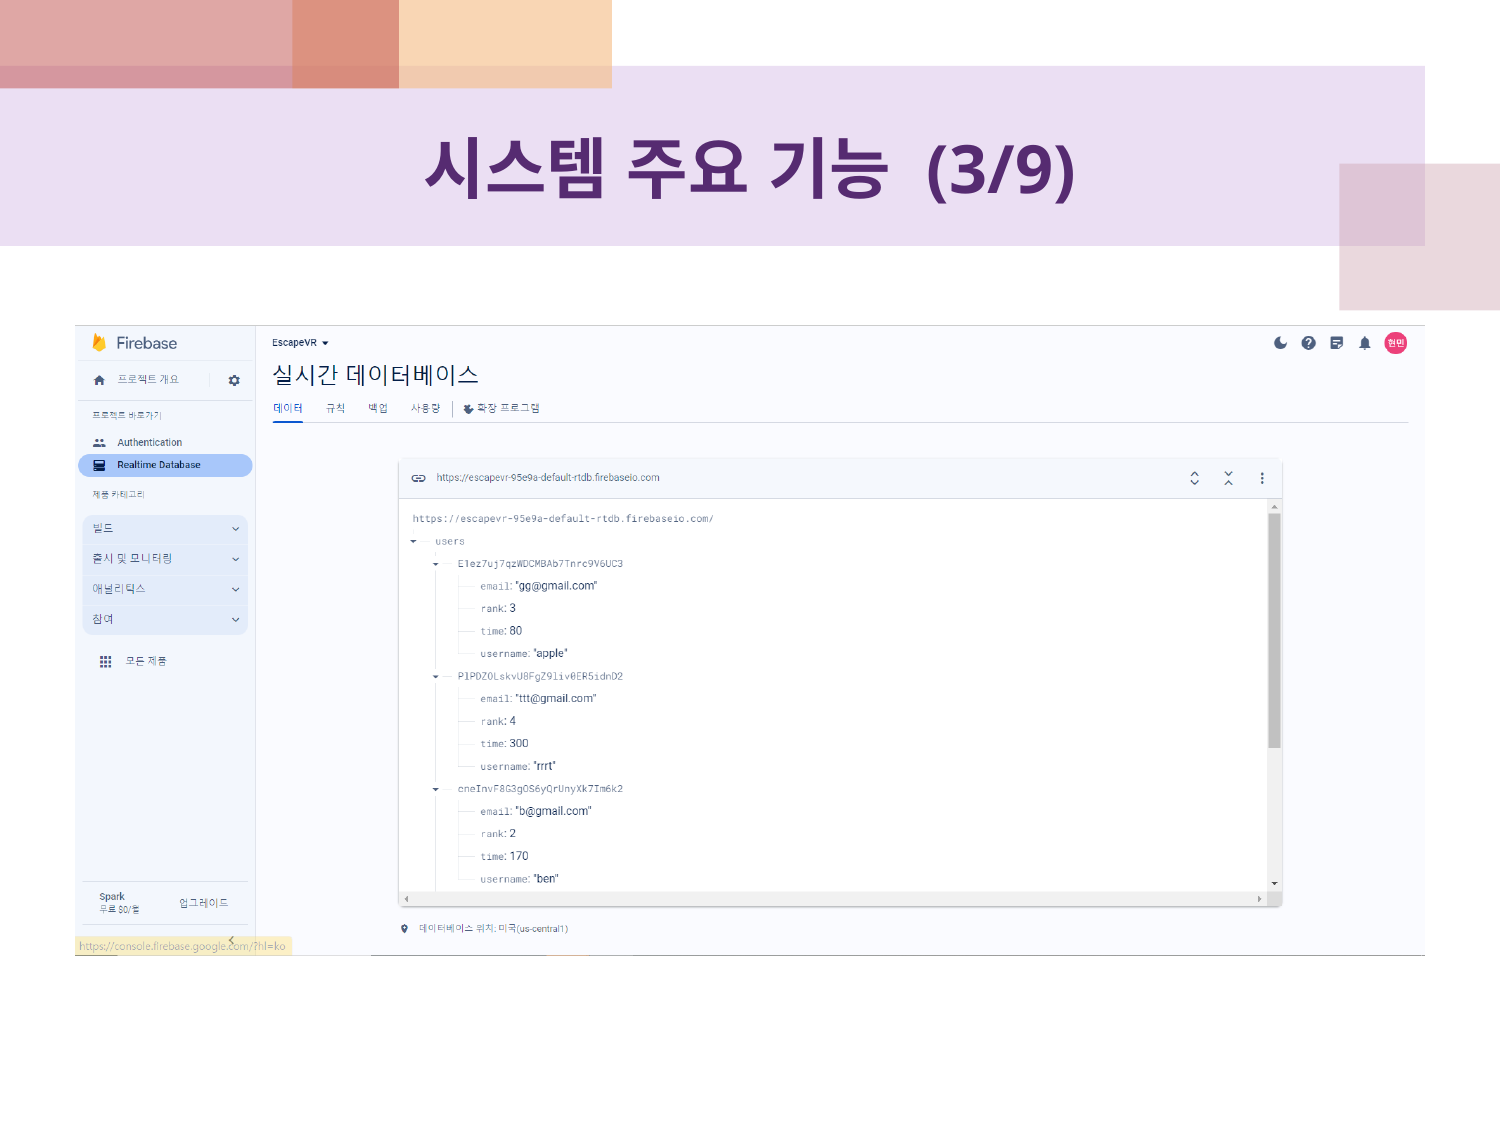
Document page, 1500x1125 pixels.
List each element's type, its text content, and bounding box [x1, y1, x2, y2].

picture [74, 325, 1426, 957]
title 시스템 주요 기능 (3/9) [75, 88, 1425, 246]
